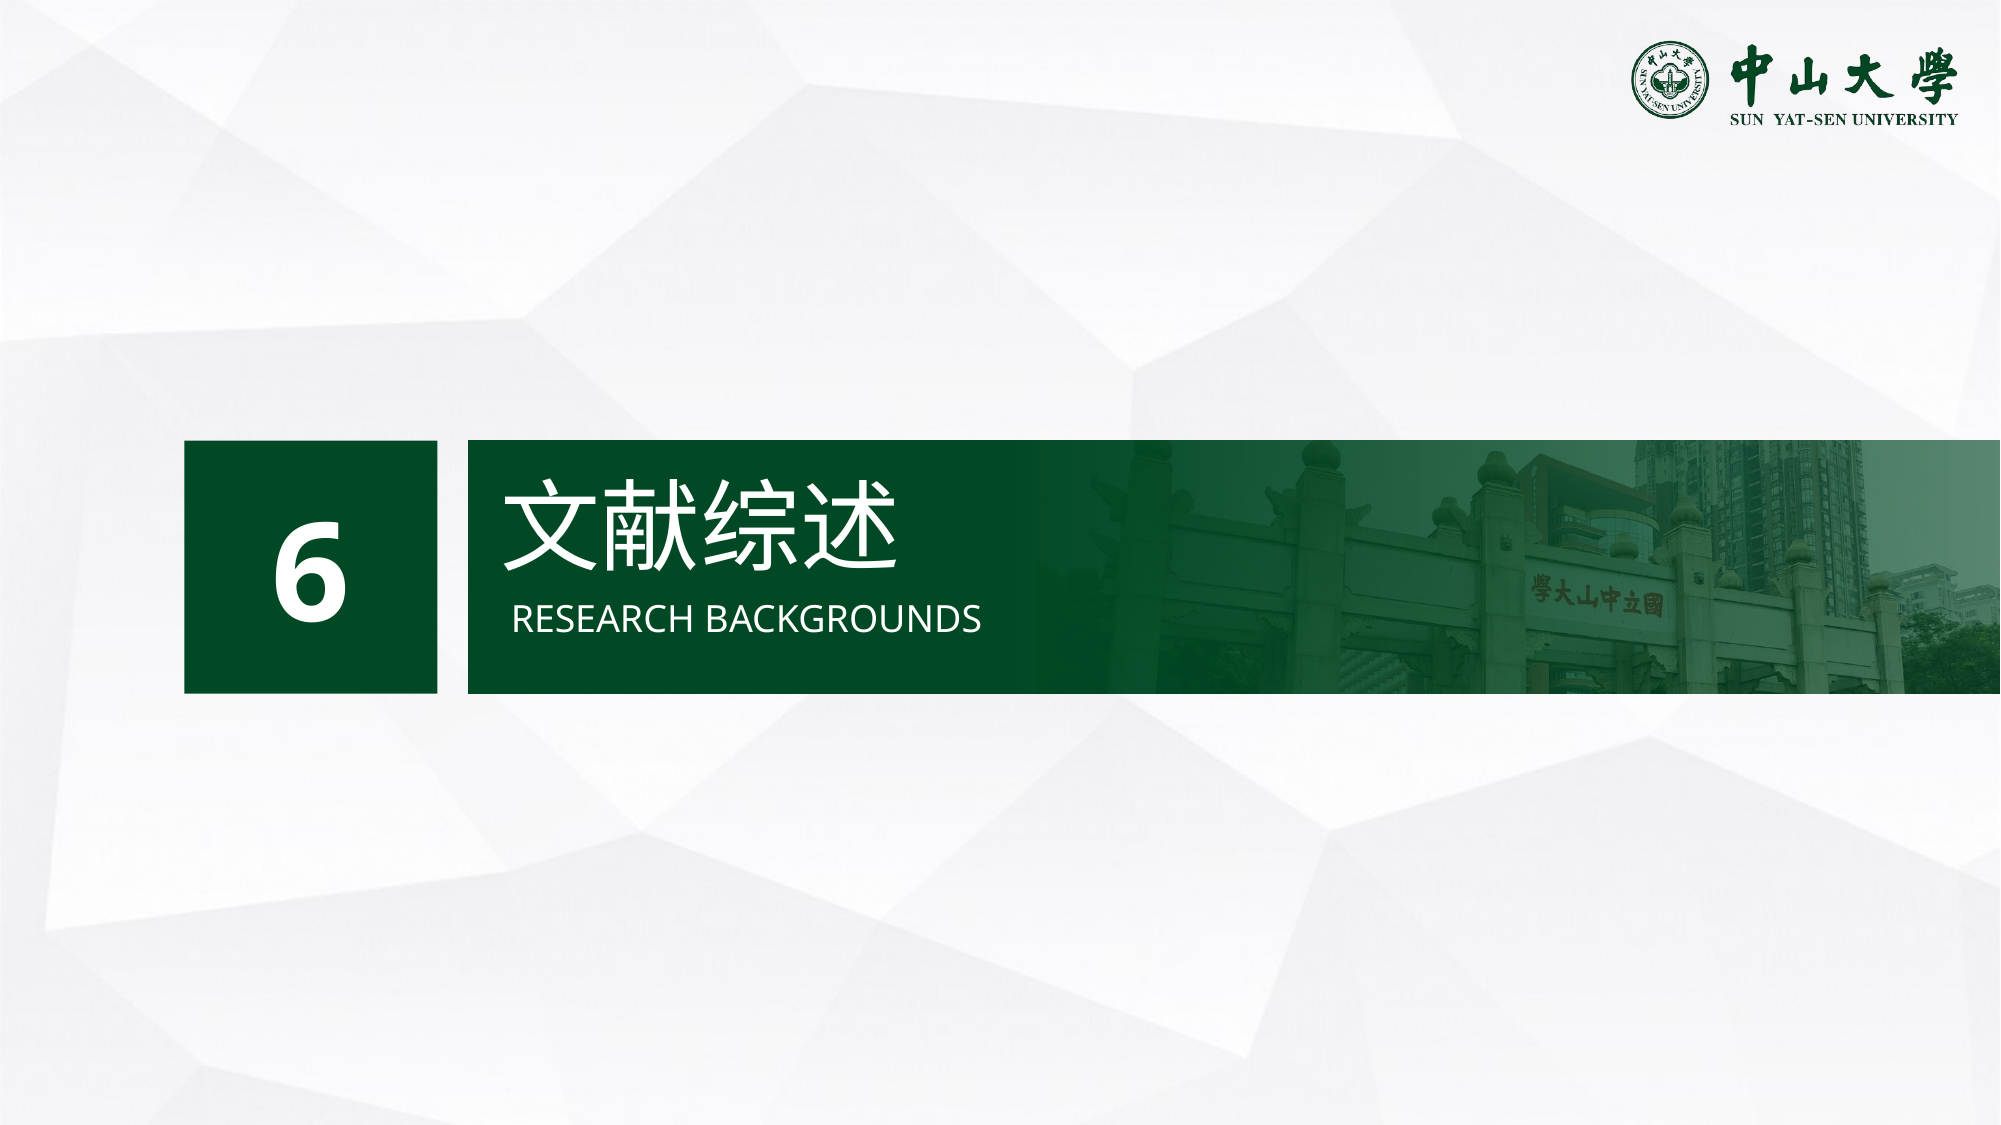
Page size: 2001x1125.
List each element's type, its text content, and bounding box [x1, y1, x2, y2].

picture [0, 0, 2001, 1125]
text_box [468, 440, 2000, 695]
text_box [184, 440, 438, 694]
text_box RESEARCH BACKGROUNDS [495, 587, 998, 648]
text_box 文献综述 [485, 456, 917, 592]
